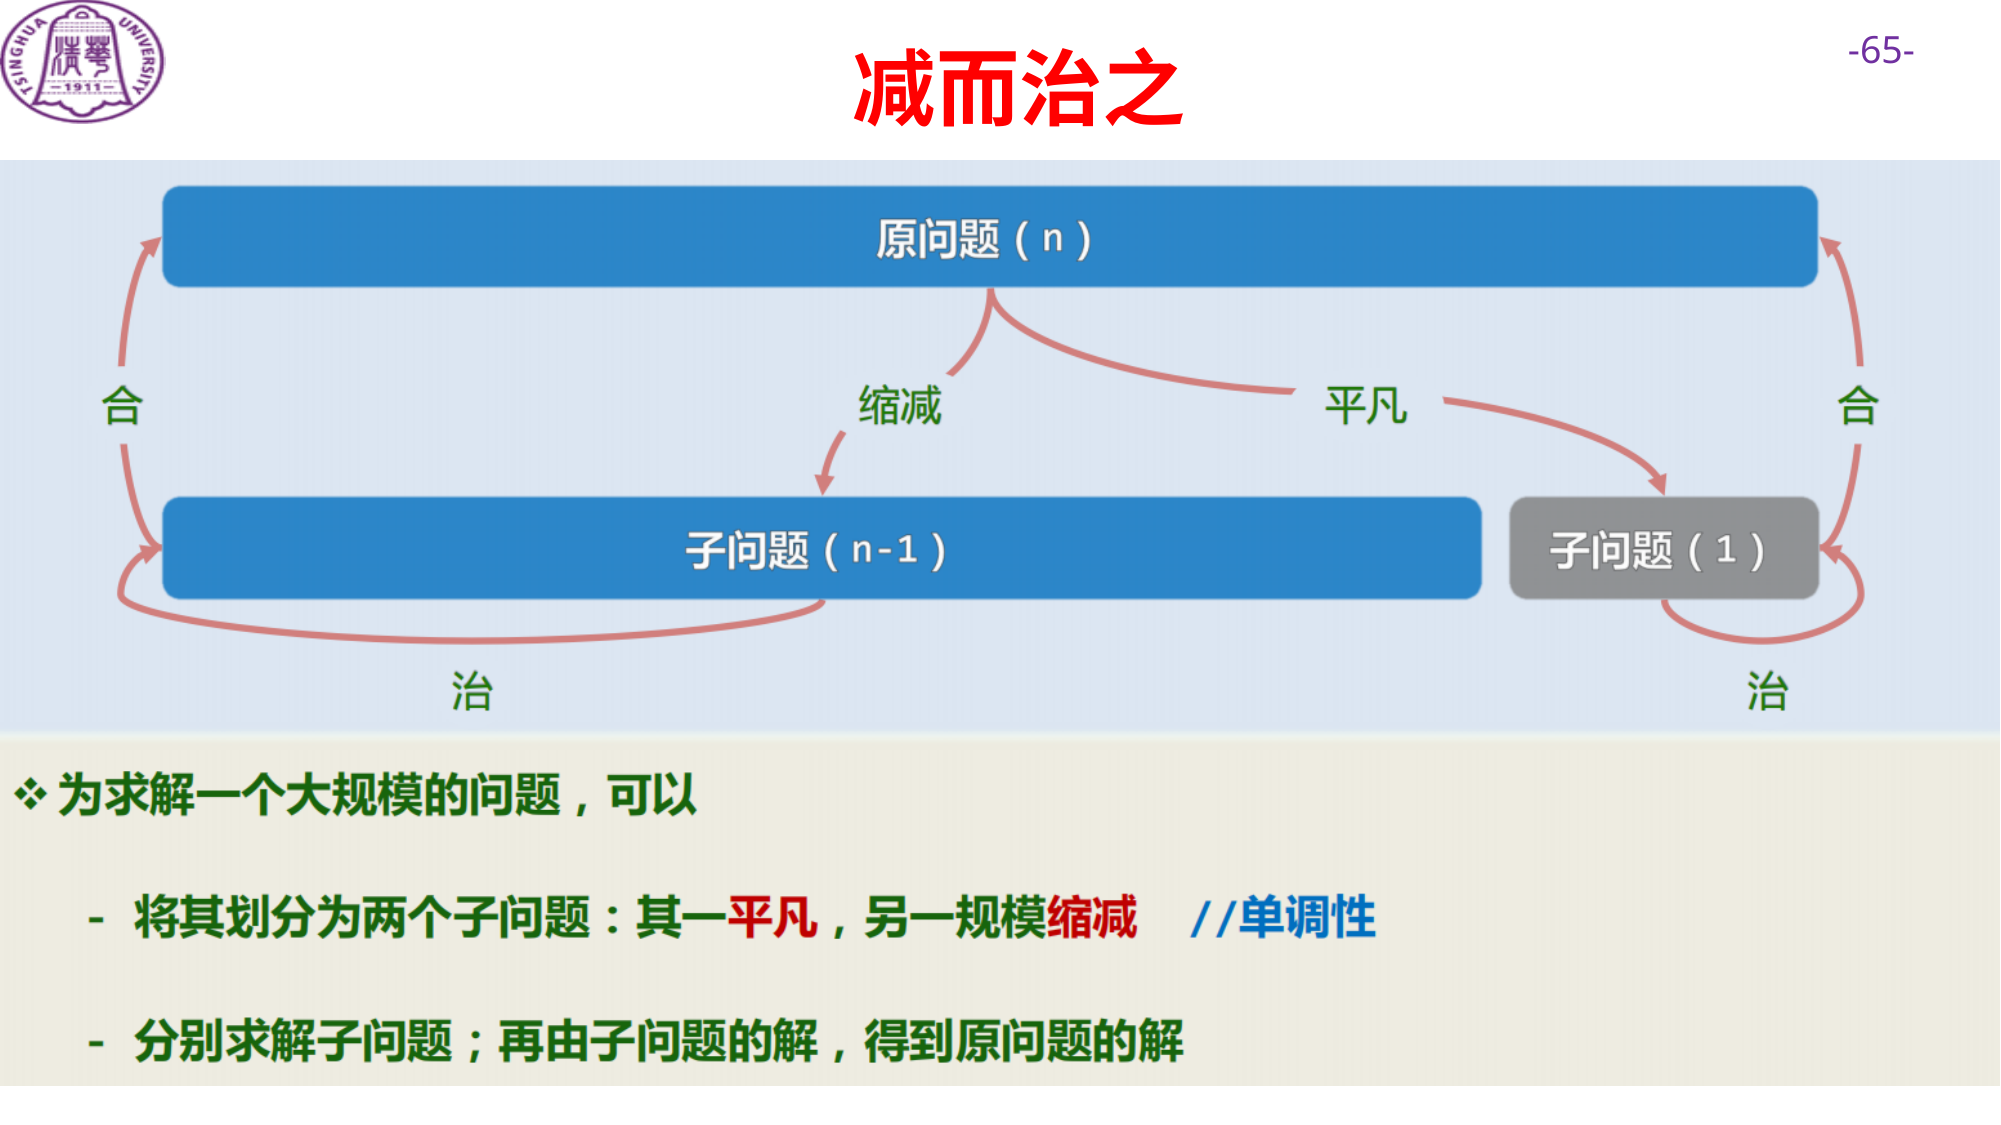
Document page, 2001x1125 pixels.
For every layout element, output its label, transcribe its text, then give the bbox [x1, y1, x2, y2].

picture [0, 0, 166, 124]
title 减而治之 [188, 10, 1851, 157]
picture [0, 160, 2000, 1086]
